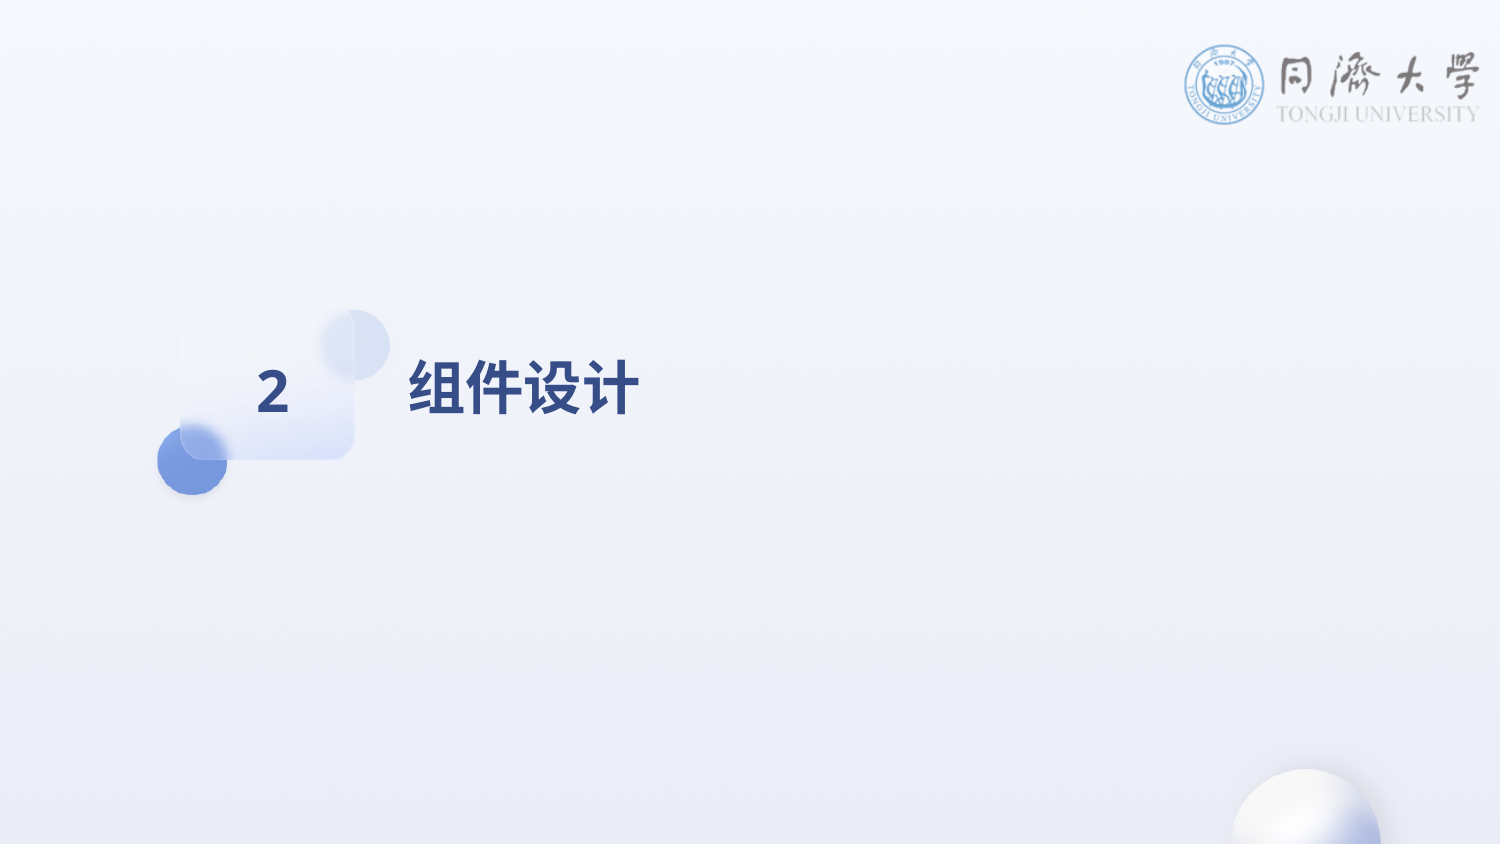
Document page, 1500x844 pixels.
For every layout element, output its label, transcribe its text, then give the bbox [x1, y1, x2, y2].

text_box 组件设计 [391, 323, 1425, 438]
picture [0, 0, 1500, 844]
text_box 2 [202, 338, 344, 443]
